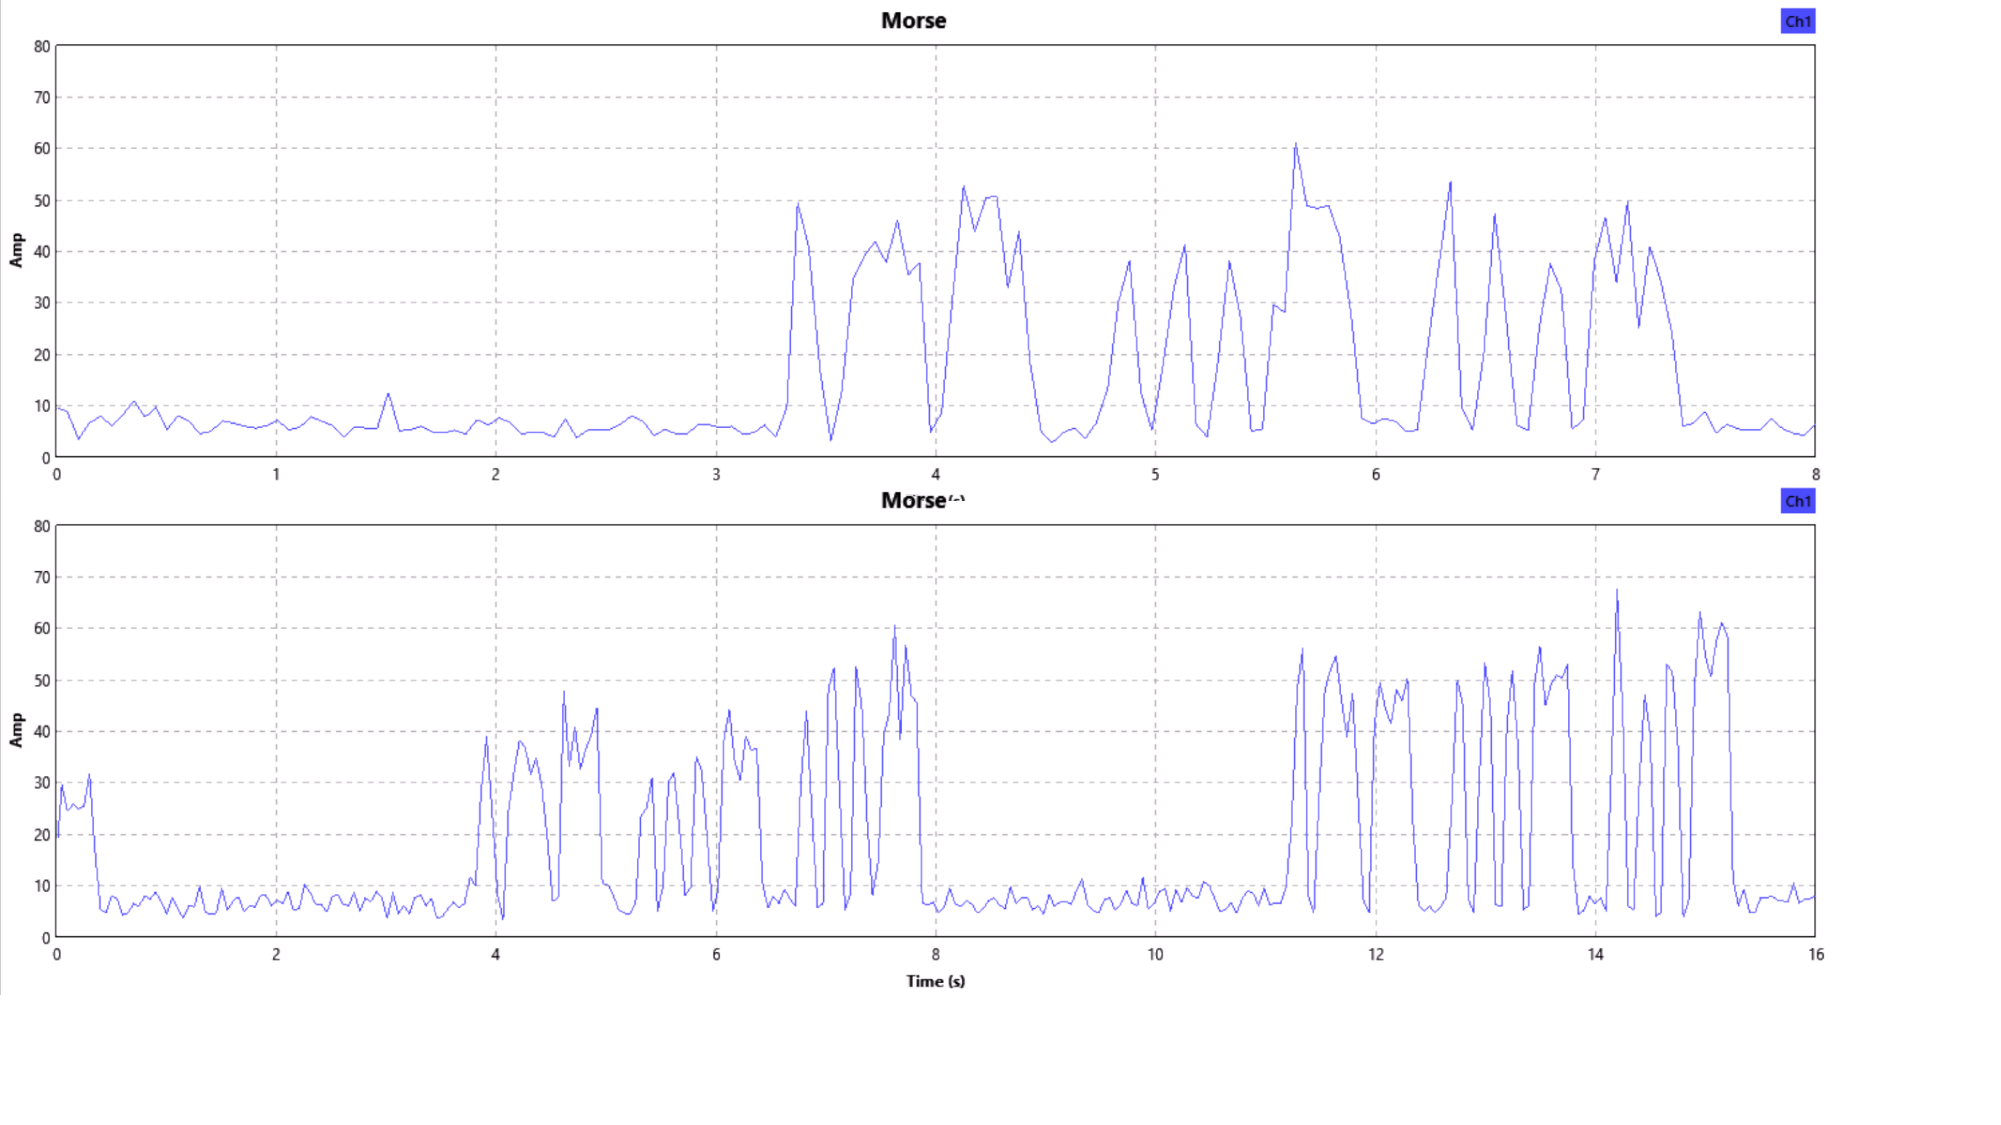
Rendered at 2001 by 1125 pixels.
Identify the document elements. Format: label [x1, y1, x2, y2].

text_box [0, 0, 1827, 995]
